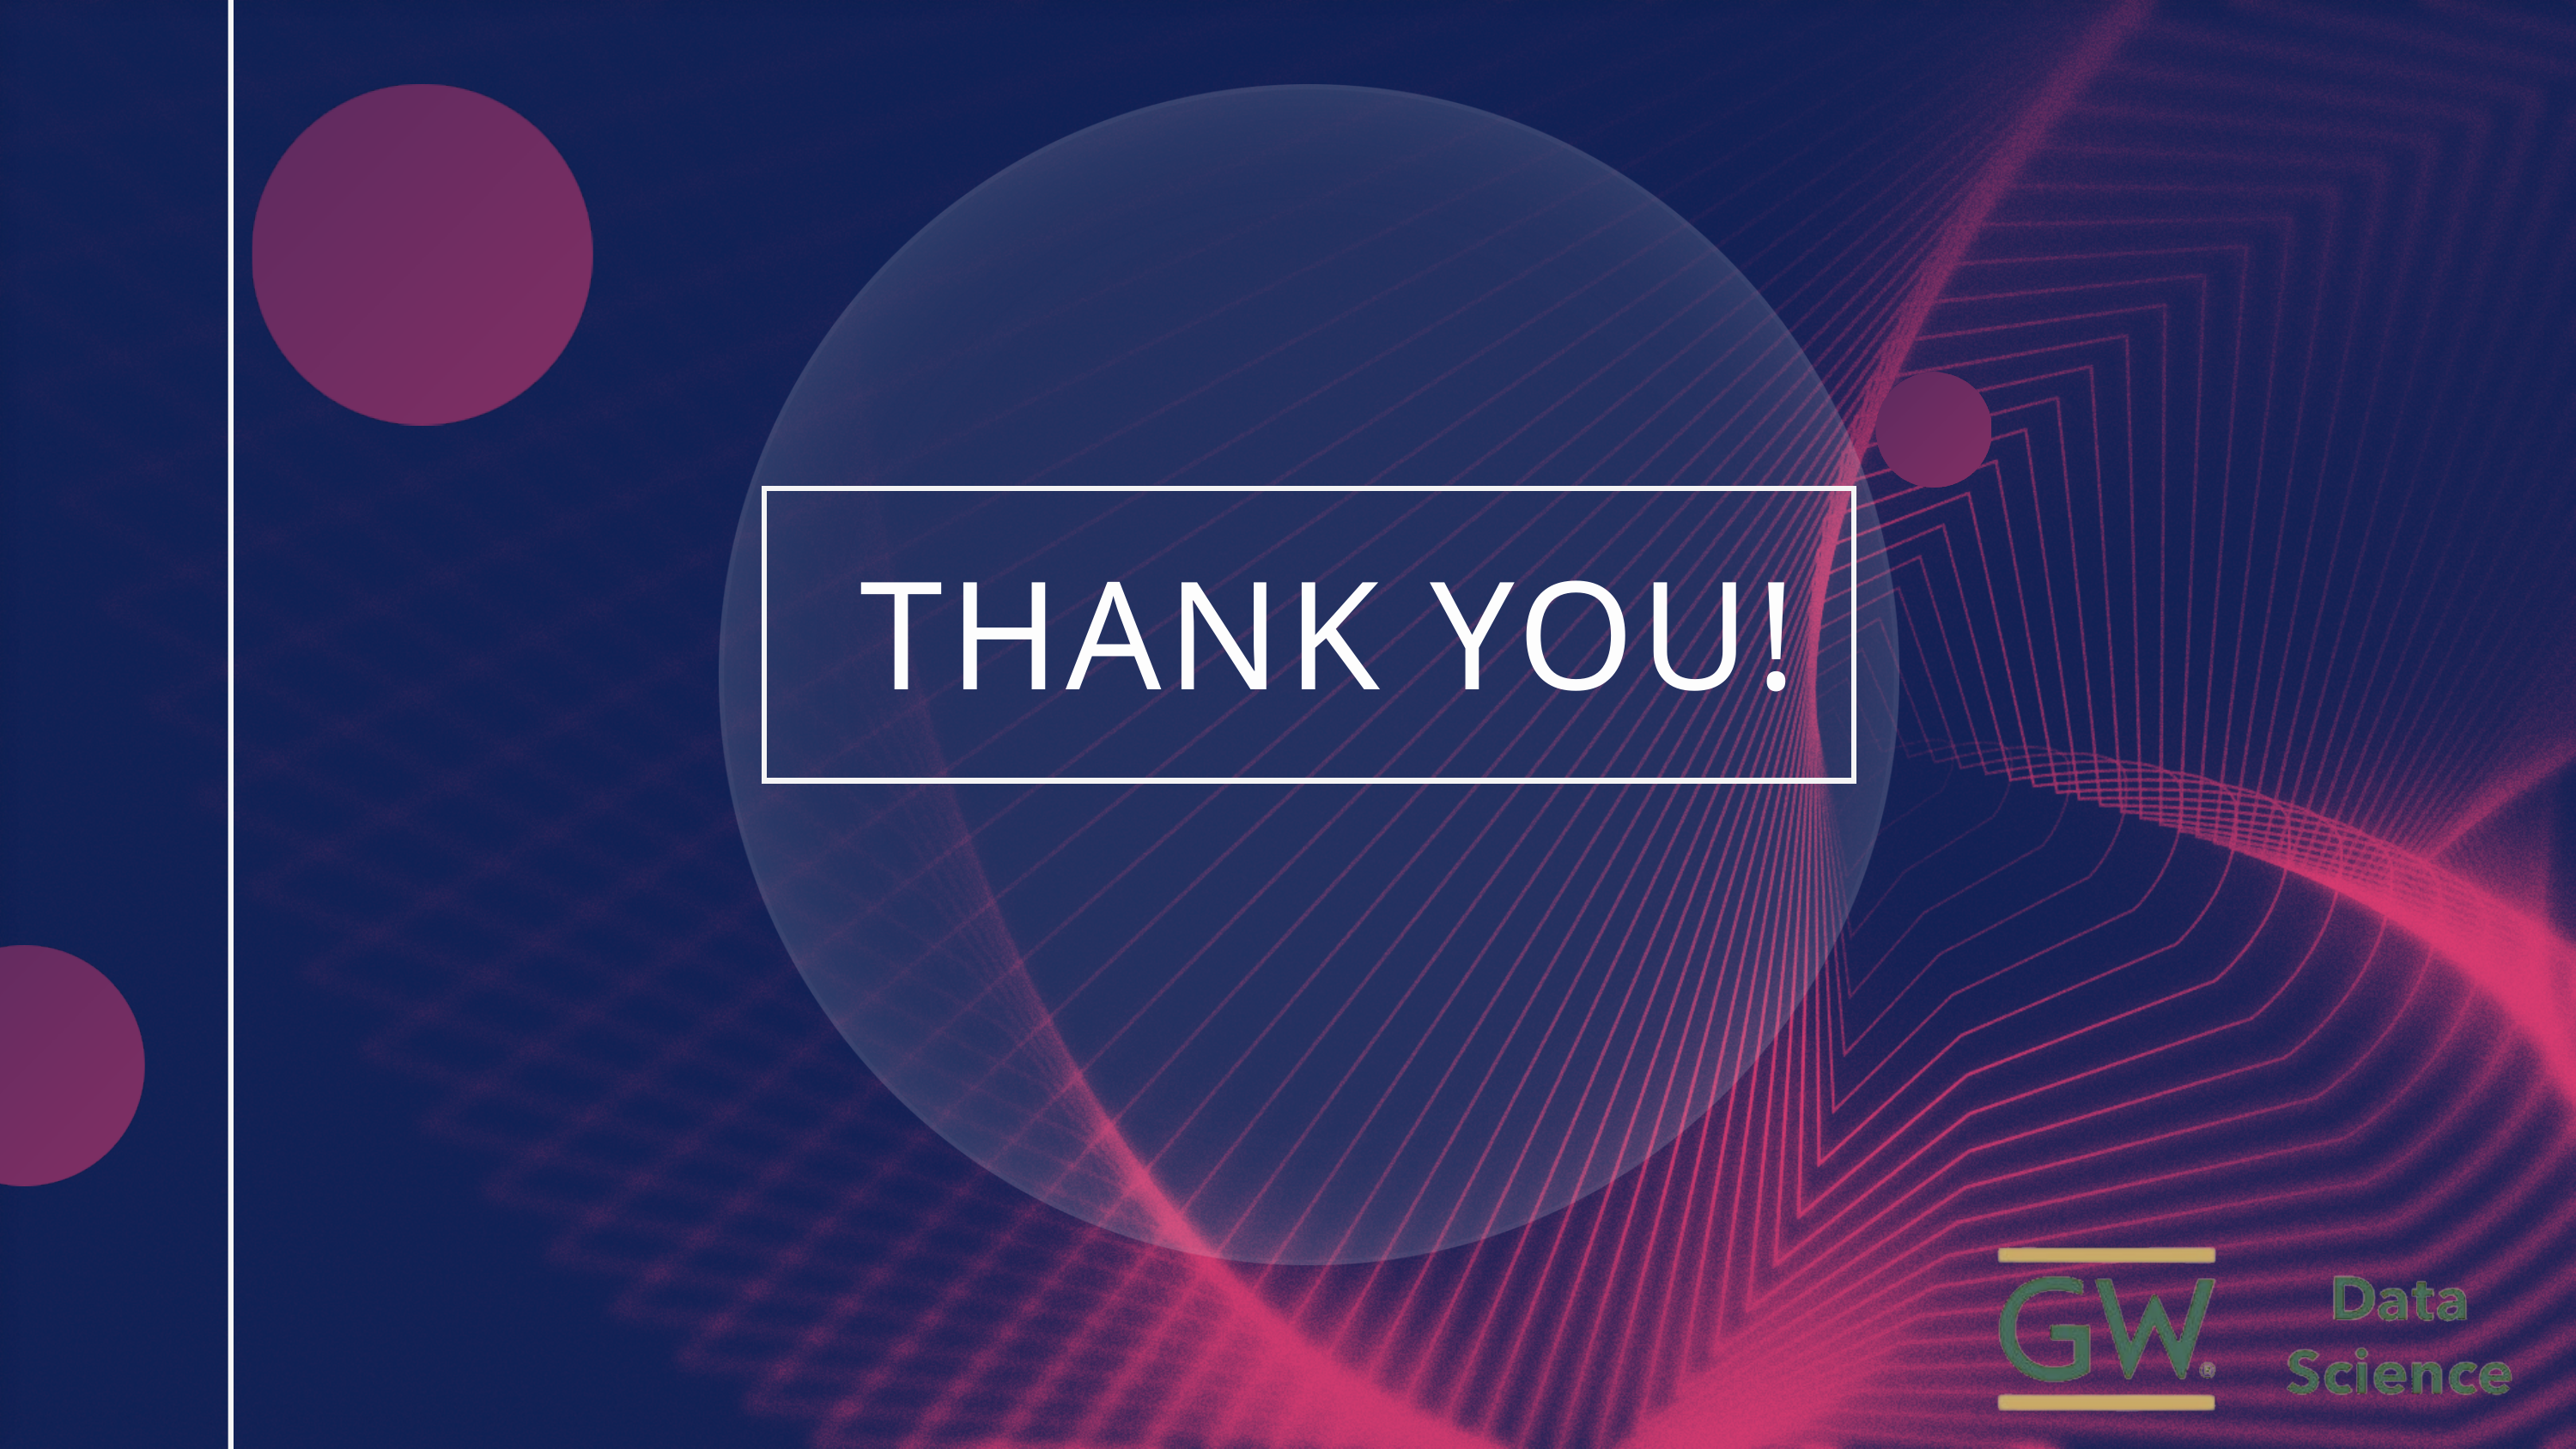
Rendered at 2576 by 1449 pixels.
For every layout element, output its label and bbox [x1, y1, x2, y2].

text_box [0, 945, 145, 1186]
text_box [252, 84, 593, 426]
text_box [763, 488, 1855, 781]
text_box [719, 84, 1900, 1265]
text_box [231, 0, 2576, 1449]
text_box [1875, 372, 1992, 488]
text_box [0, 0, 230, 1449]
text_box [1947, 1015, 2576, 1449]
